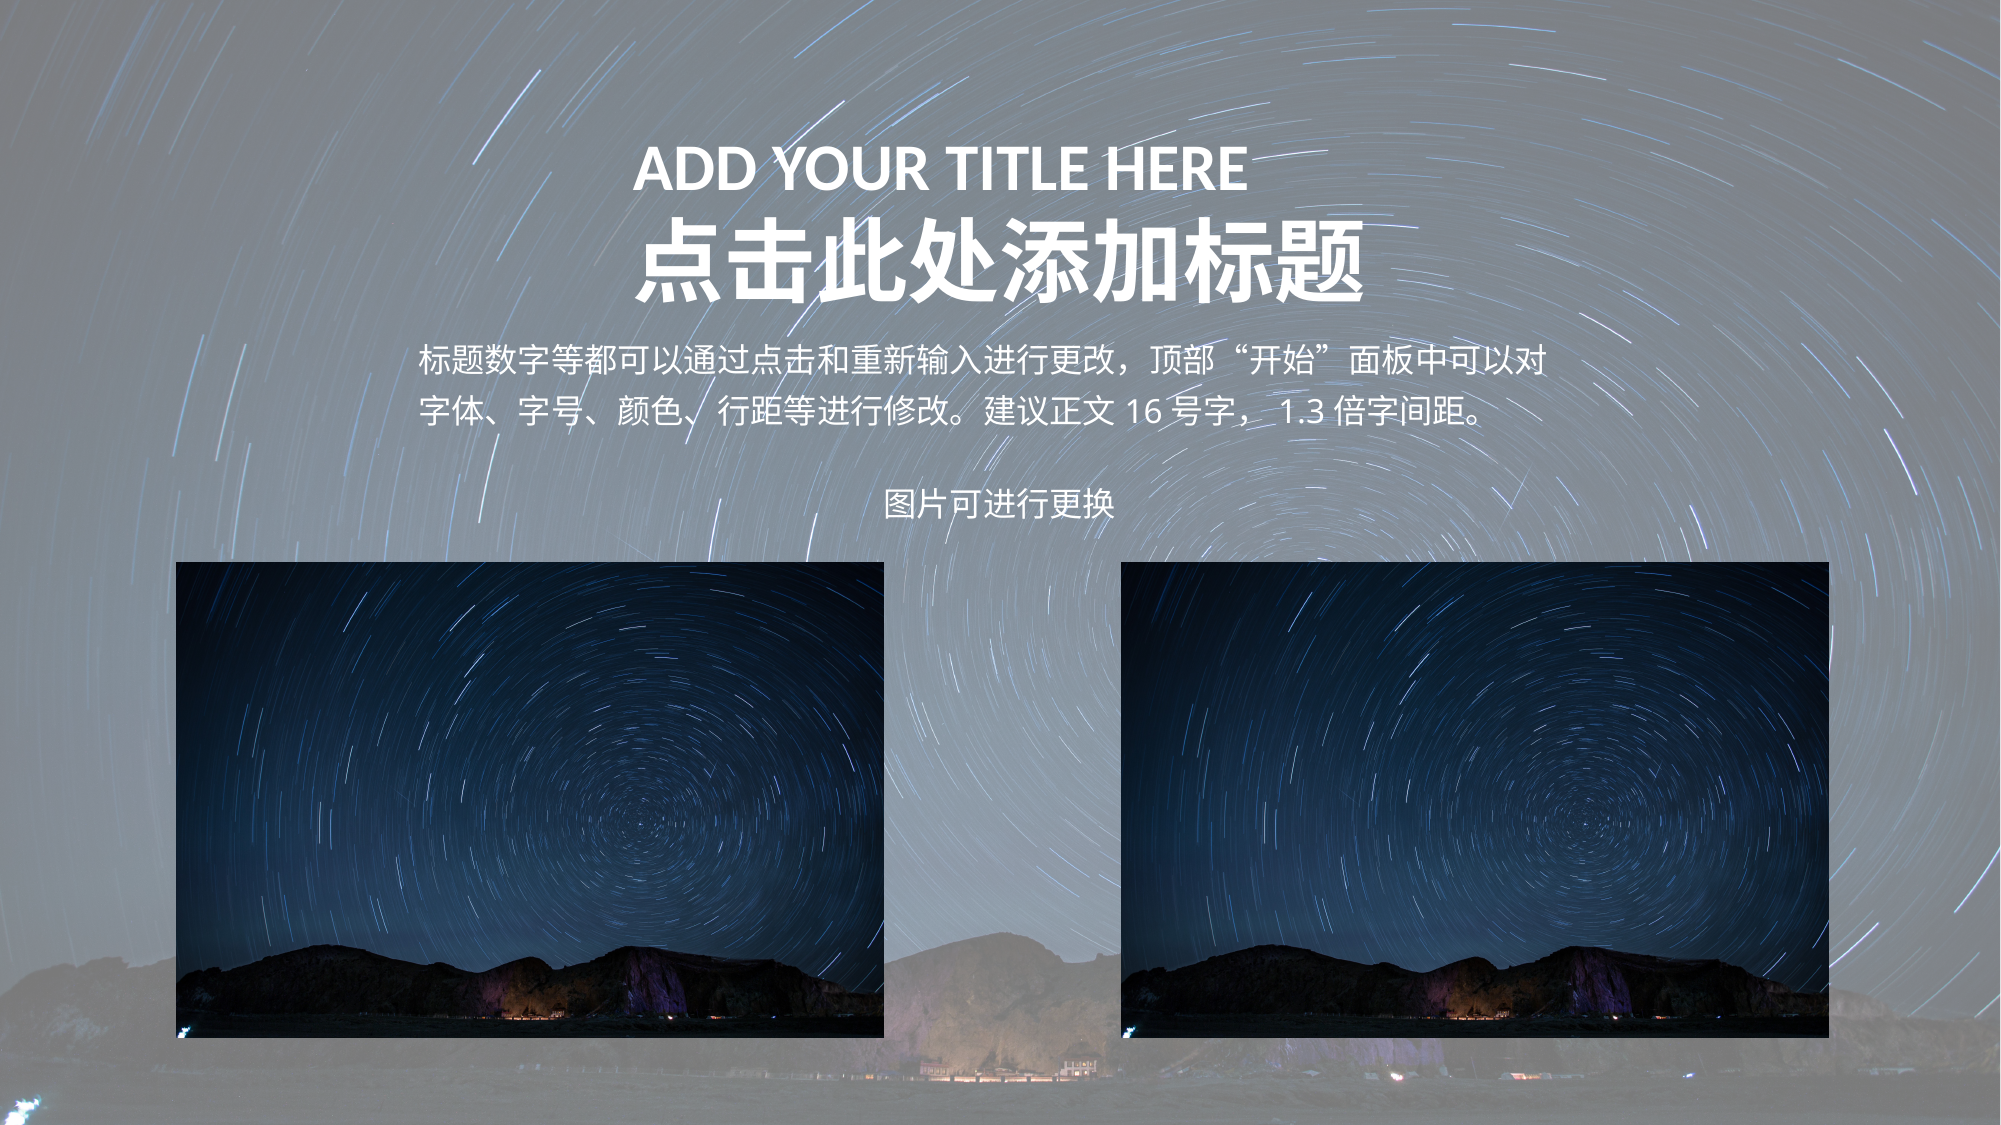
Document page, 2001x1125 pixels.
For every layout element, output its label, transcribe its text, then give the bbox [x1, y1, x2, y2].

picture [1121, 562, 1829, 1039]
text_box 标题数字等都可以通过点击和重新输入进行更改，顶部“开始”面板中可以对字体、字号、颜色、行距等进行修改。建议正文16号字，1.3倍字间距。 [407, 321, 1593, 437]
picture [176, 562, 884, 1039]
text_box ADD YOUR TITLE HERE 点击此处添加标题 [621, 117, 1379, 320]
text_box 图片可进行更换 [407, 465, 1593, 529]
